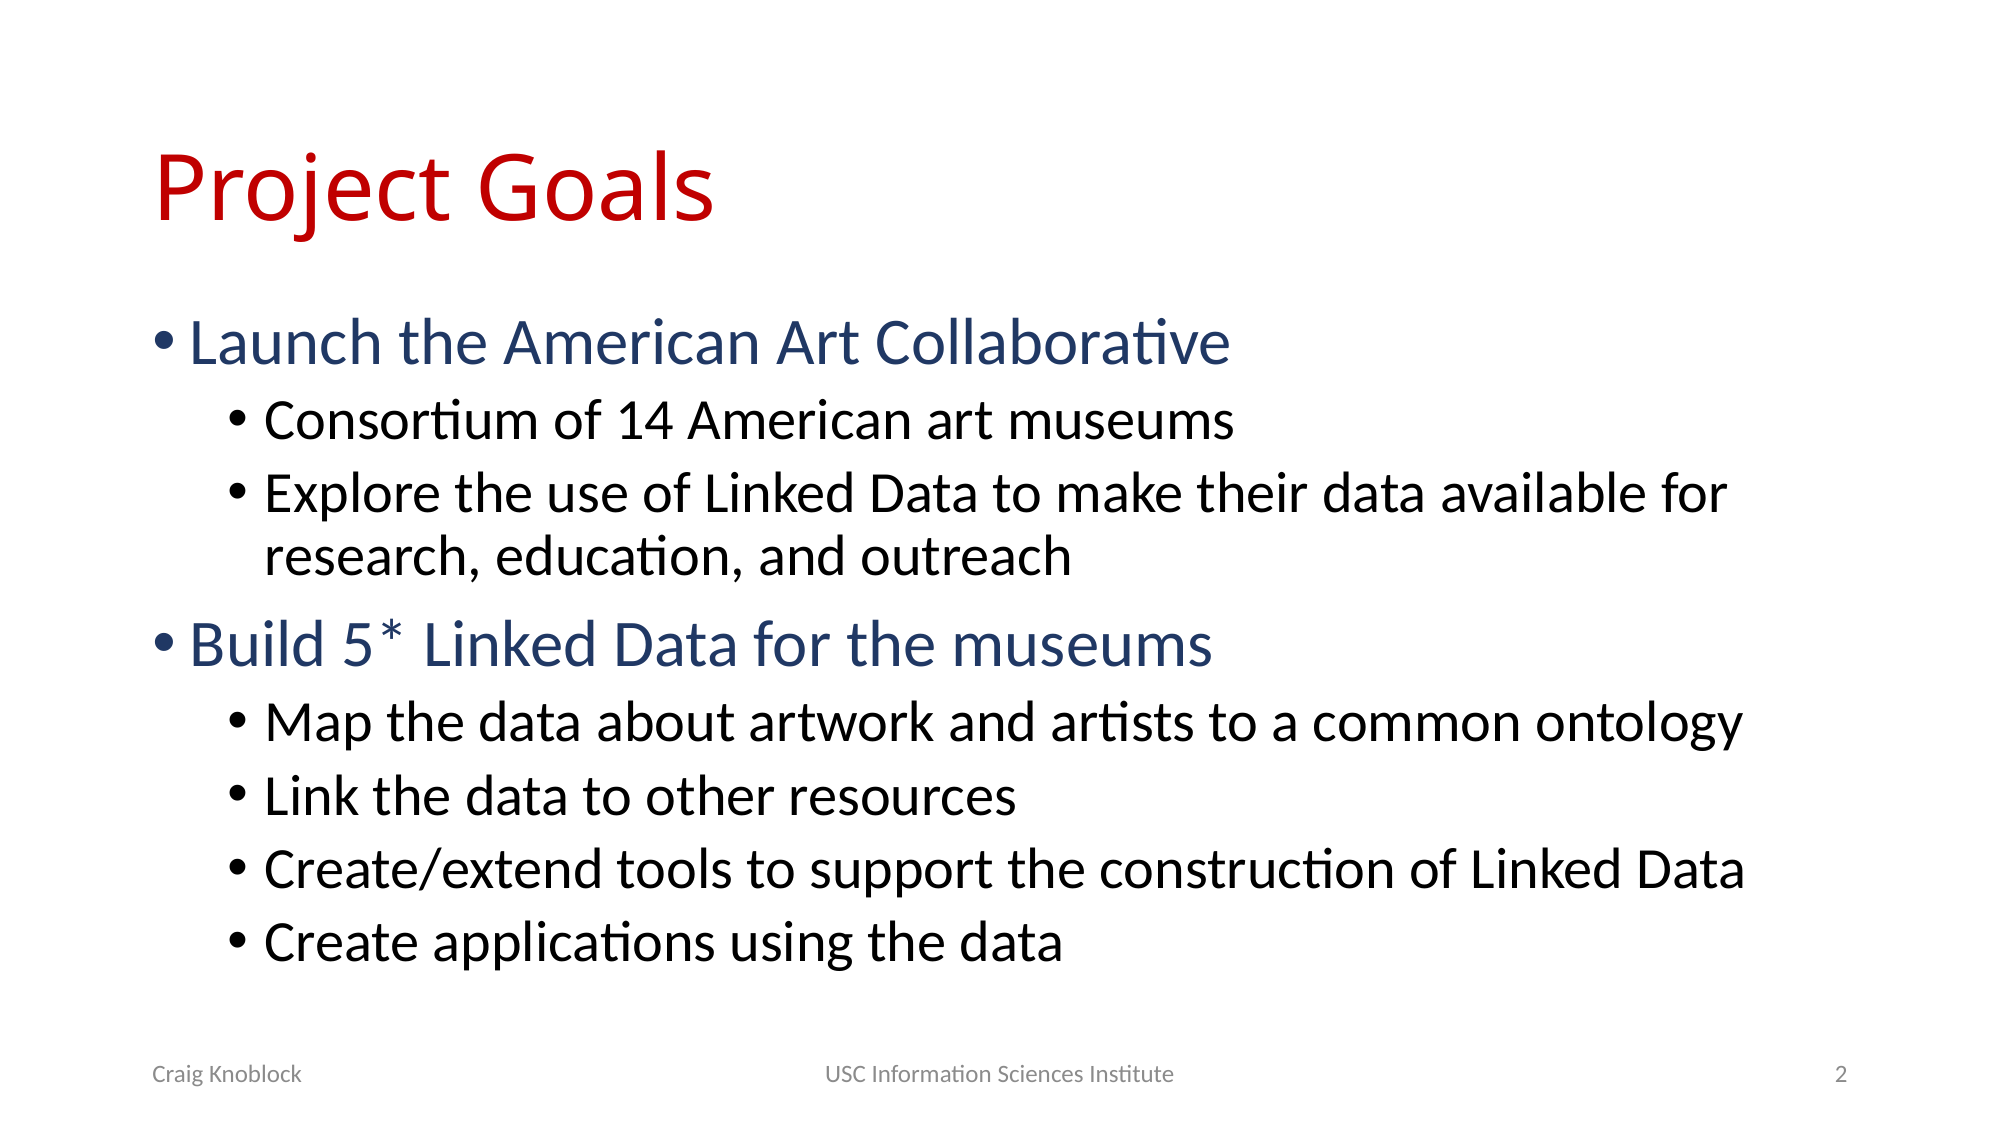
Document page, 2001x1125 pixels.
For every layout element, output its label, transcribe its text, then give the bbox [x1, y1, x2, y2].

footer USC Information Sciences Institute [662, 1042, 1338, 1103]
title Project Goals [137, 82, 1863, 299]
slide_number 2 [1412, 1042, 1863, 1103]
slide_number Craig Knoblock [137, 1042, 588, 1103]
list Launch the American Art Collaborative Consortium of 14 American art museums Explore the use of Linked Data to make their data available for research, education, and outreach Build 5* Linked Data for the museums Map the data about artwork and artists to a common ontology Link the data to other resources Create/extend tools to support the construction of Linked Data Create applications using the data [137, 299, 1863, 1014]
